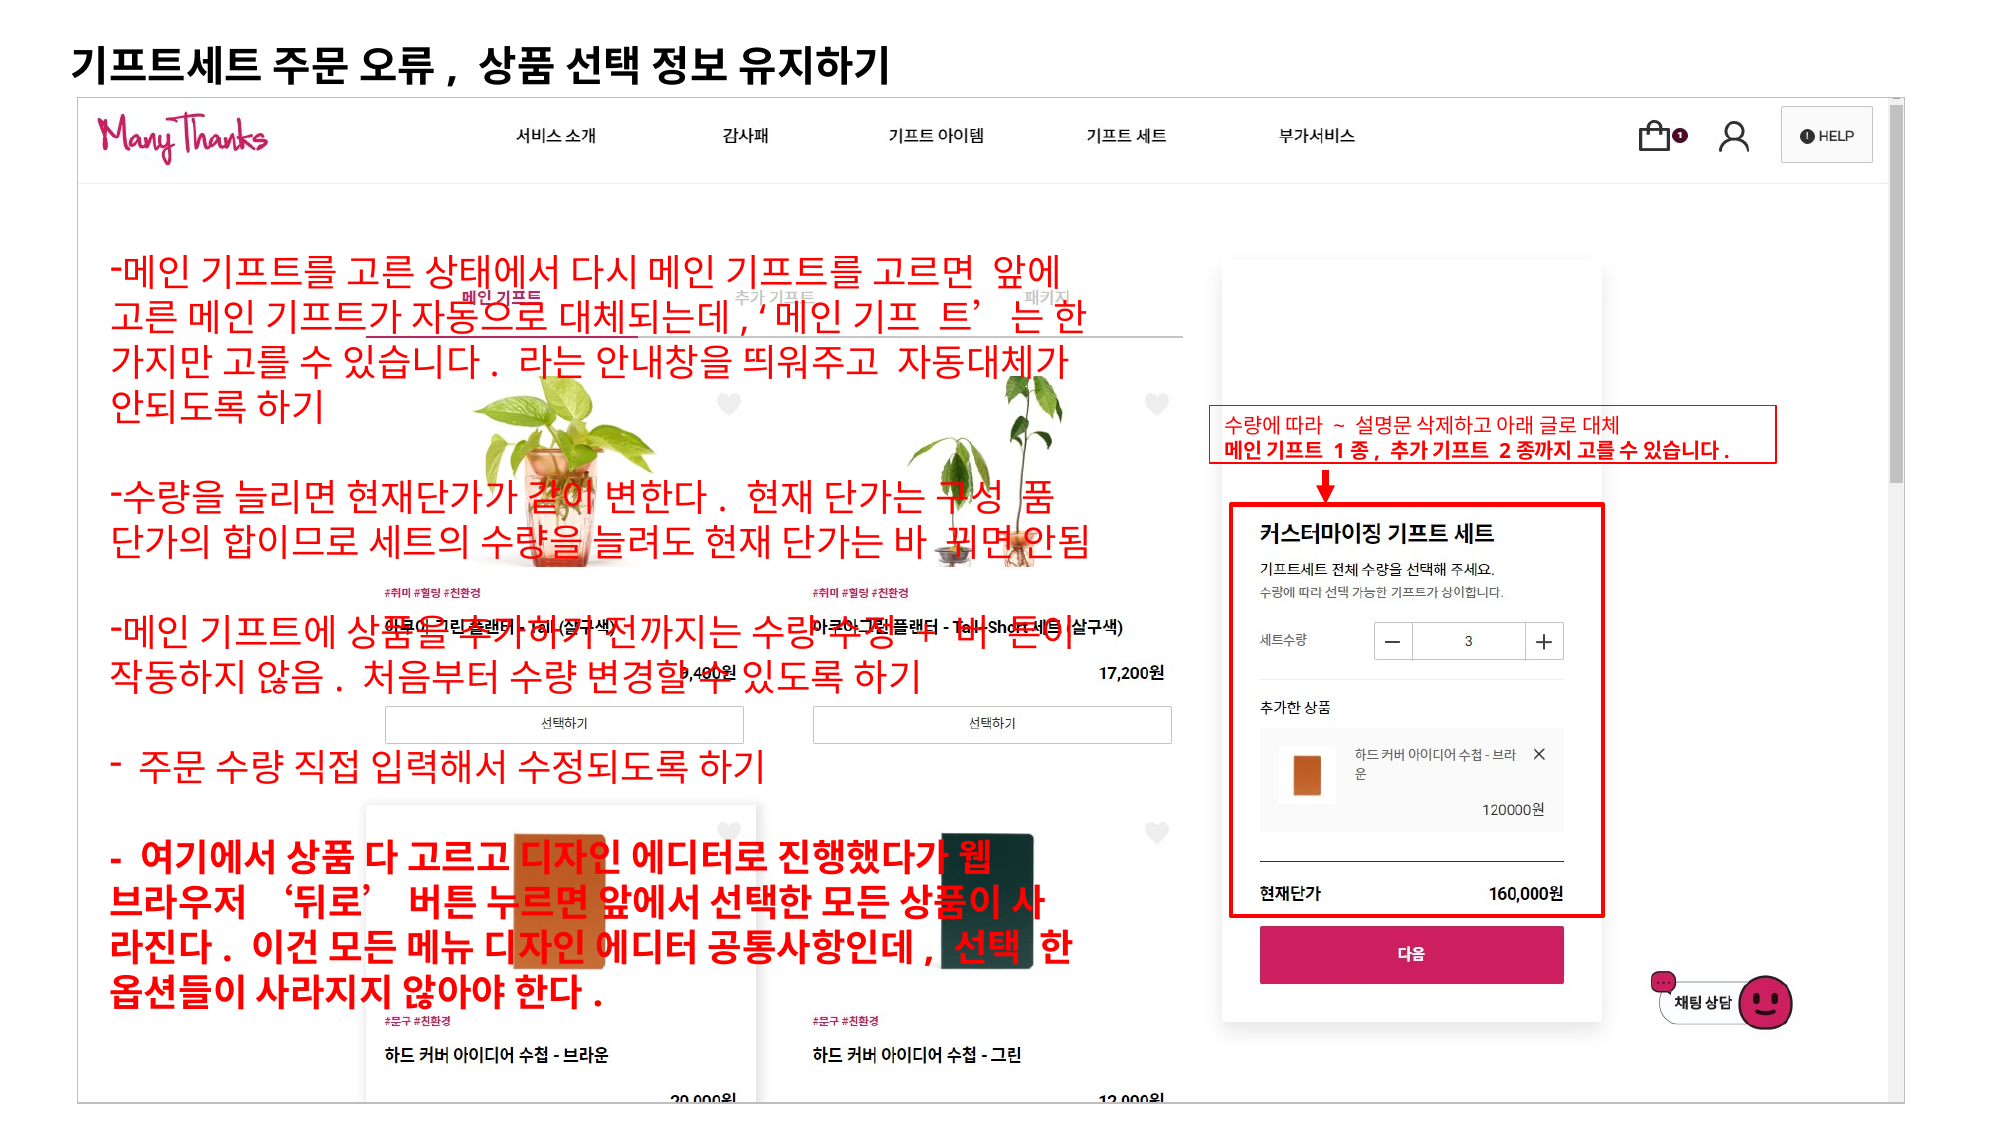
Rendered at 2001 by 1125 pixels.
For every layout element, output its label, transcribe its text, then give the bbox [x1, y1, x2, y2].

text_box 수량에 따라 ~ 설명문 삭제하고 아래 글로 대체 메인 기프트 1종, 추가 기프트 2종까지 고를 수 있습니다. [1209, 405, 1776, 463]
text_box 메인 기프트를 고른 상태에서 다시 메인 기프트를 고르면 앞에 고른 메인 기프트가 자동으로 대체되는데, ‘메인 기프 트’는 한 가지만 고를 수 있습니다. 라는 안내창을 띄워주고 자동대체가 안되도록 하기 수량을 늘리면 현재단가가 같이 변한다. 현재 단가는 구성 품 단가의 합이므로 세트의 수량을 늘려도 현재 단가는 바 뀌면 안됨 메인 기프트에 상품을 추가하기 전까지는 수량 수정 + 버 튼이 작동하지 않음. 처음부터 수량 변경할 수 있도록 하기 주문 수량 직접 입력해서 수정되도록 하기 - 여기에서 상품 다 고르고 디자인 에디터로 진행했다가 웹 브라우저 ‘뒤로’ 버튼 누르면 앞에서 선택한 모든 상품이 사 라진다. 이건 모든 메뉴 디자인 에디터 공통사항인데, 선택 한 옵션들이 사라지지 않아야 한다. [107, 246, 1105, 1014]
text_box [1230, 504, 1604, 916]
text_box [1316, 485, 1335, 505]
title 기프트세트 주문 오류, 상품 선택 정보 유지하기 [68, 37, 964, 228]
picture [78, 98, 1904, 1102]
